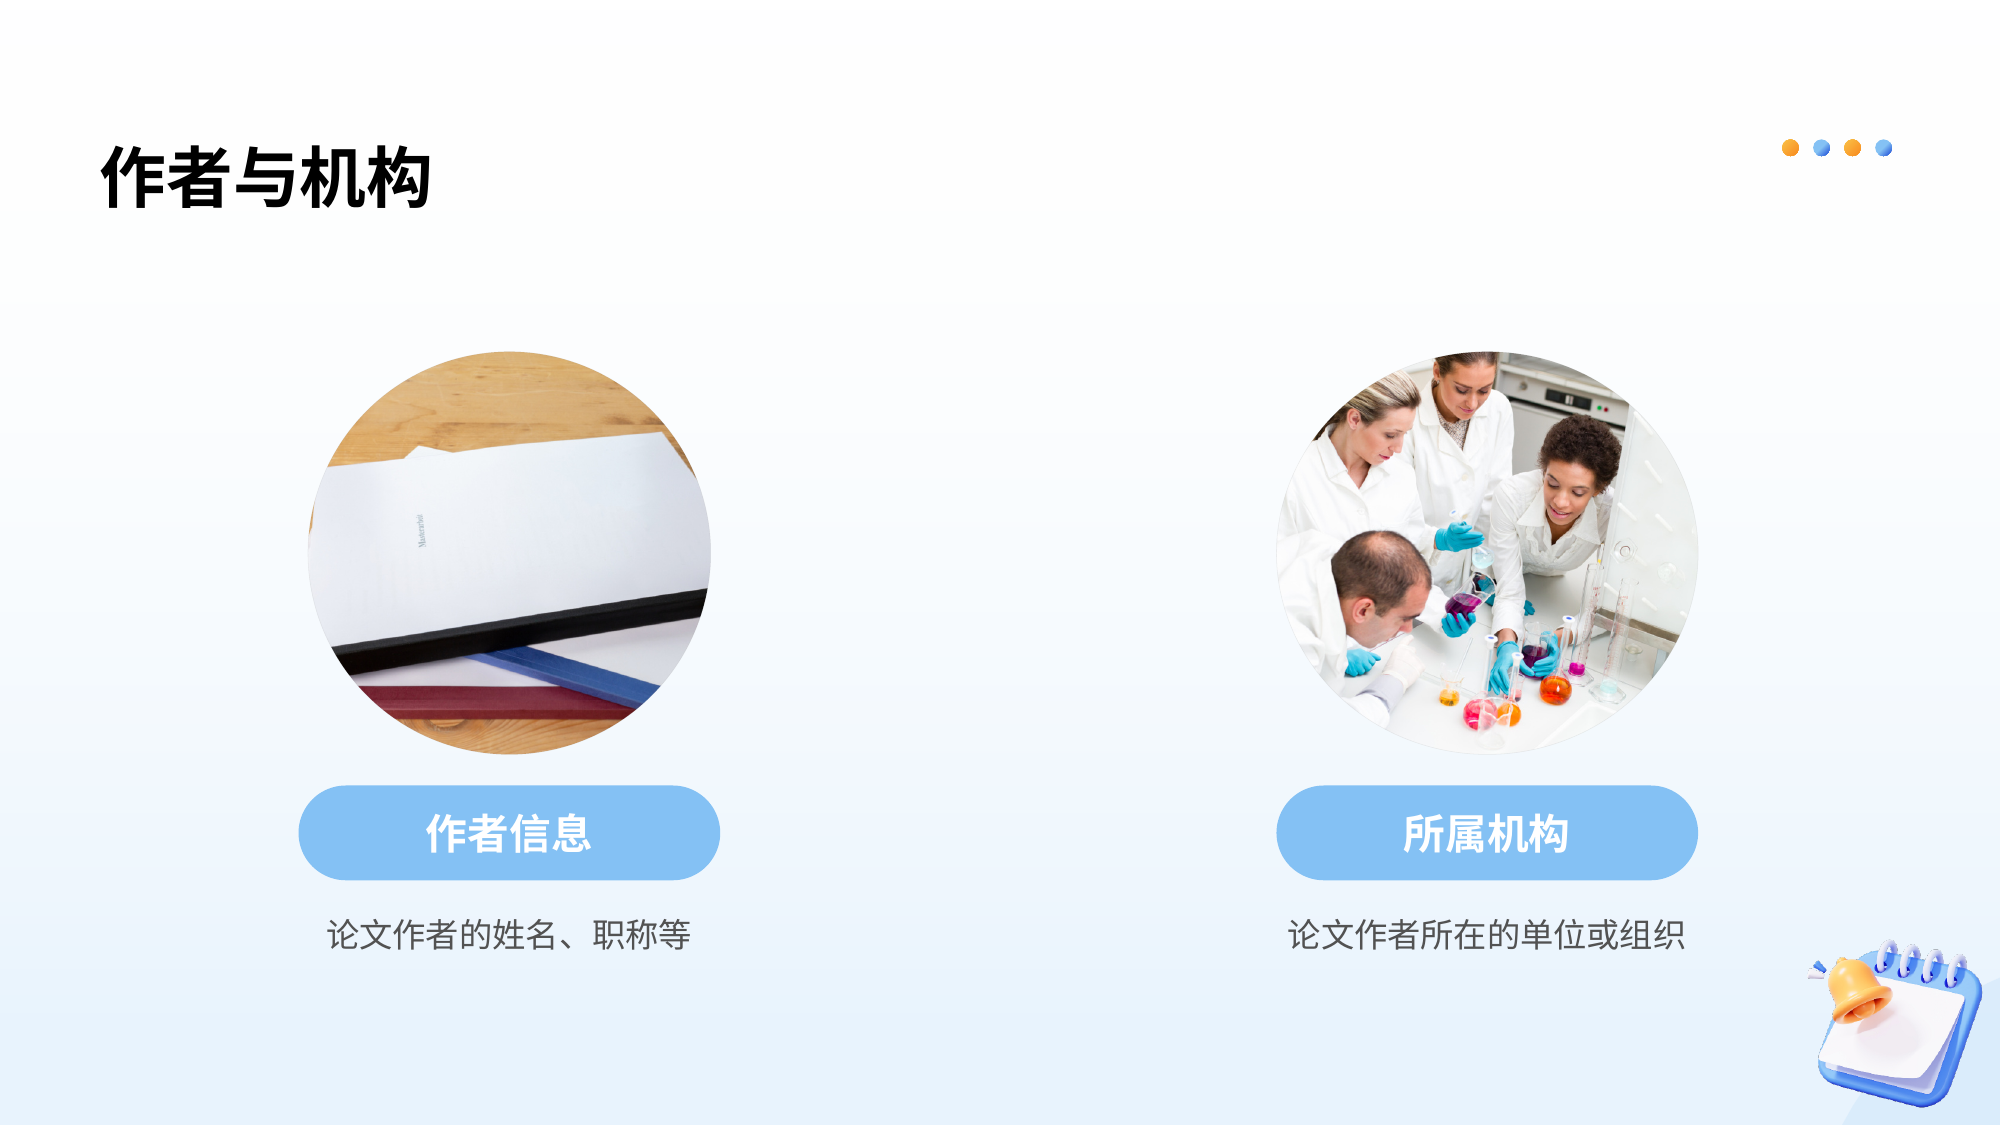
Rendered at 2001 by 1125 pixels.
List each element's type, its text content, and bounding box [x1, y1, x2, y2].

picture [307, 351, 711, 755]
text_box 论文作者所在的单位或组织 [1175, 894, 1800, 1042]
picture [1276, 351, 1699, 755]
text_box 所属机构 [1275, 784, 1700, 882]
picture [1798, 934, 1987, 1112]
text_box 论文作者的姓名、职称等 [197, 894, 822, 1042]
text_box 作者信息 [297, 784, 722, 882]
title 作者与机构 [99, 99, 1900, 216]
